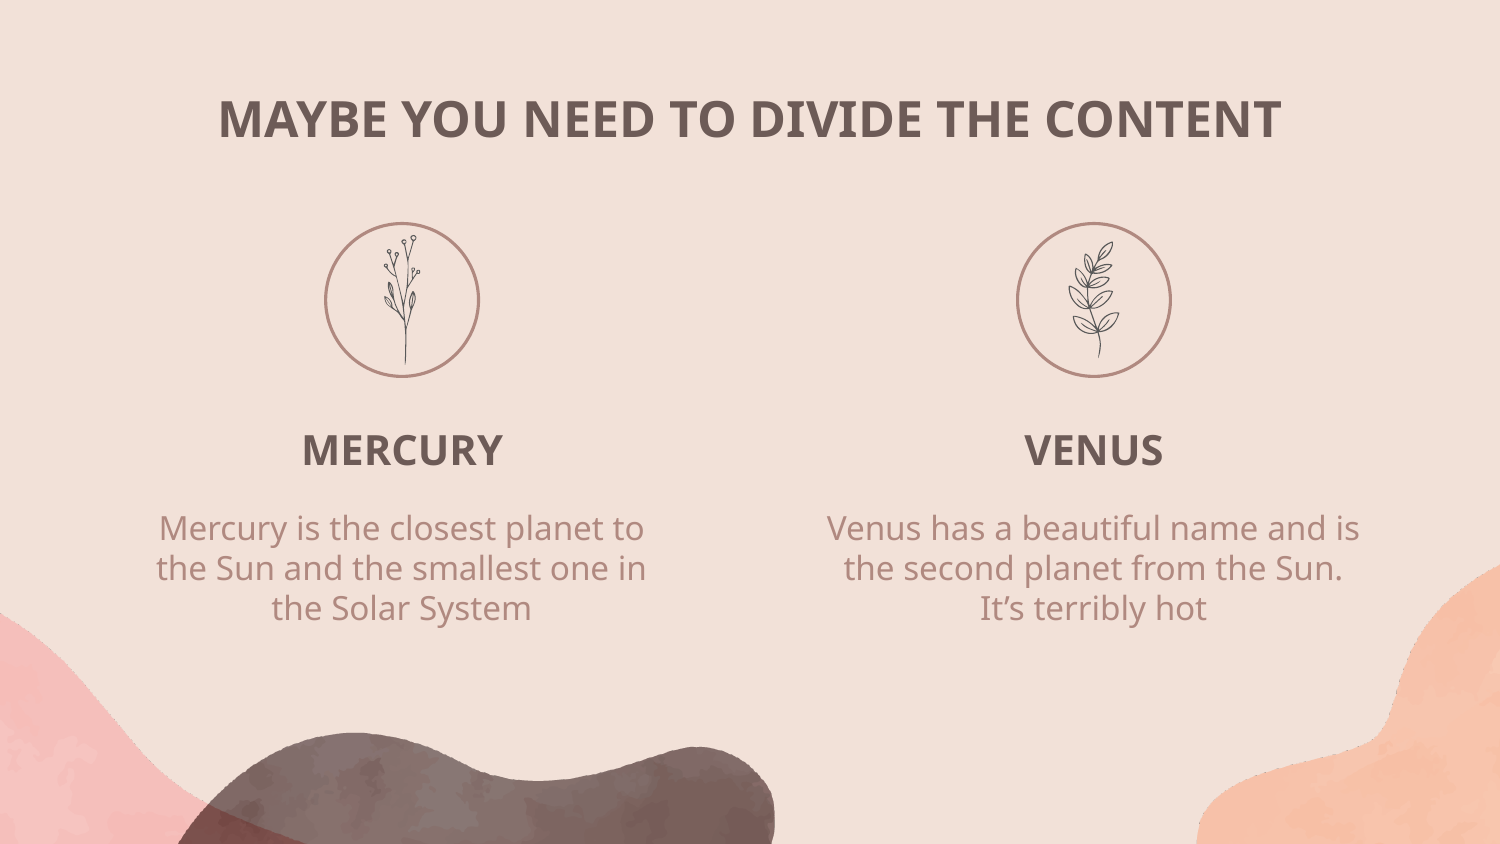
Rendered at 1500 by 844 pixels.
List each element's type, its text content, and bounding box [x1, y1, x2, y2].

title MAYBE YOU NEED TO DIVIDE THE CONTENT [118, 72, 1382, 167]
subtitle Venus has a beautiful name and is the second planet from the Sun. It’s terribly hot [806, 492, 1382, 646]
text_box [1017, 223, 1171, 377]
text_box [325, 223, 479, 377]
text_box [1068, 241, 1120, 359]
text_box [383, 234, 421, 365]
subtitle MERCURY [115, 408, 689, 492]
picture [0, 0, 1500, 844]
subtitle VENUS [806, 408, 1382, 492]
subtitle Mercury is the closest planet to the Sun and the smallest one in the Solar System [115, 492, 689, 646]
